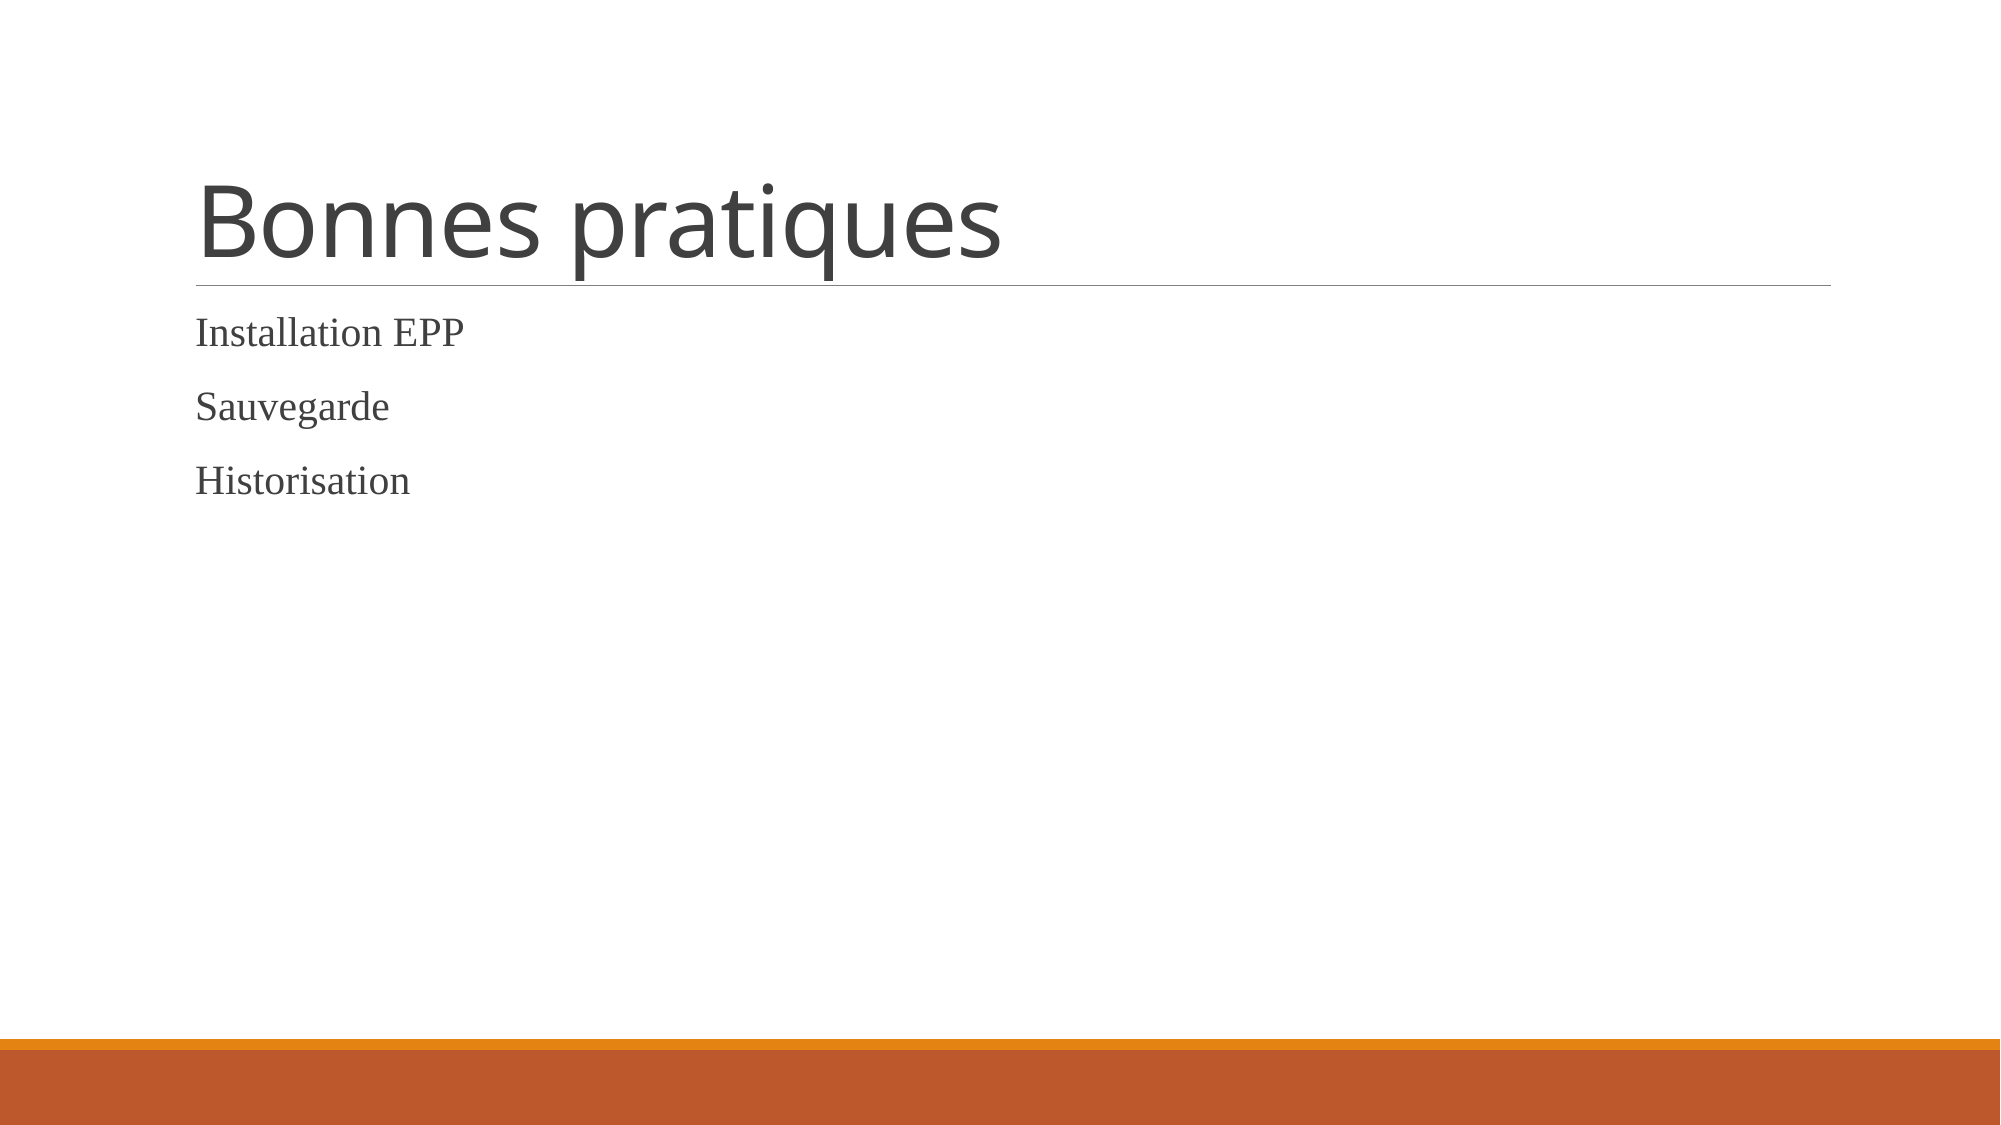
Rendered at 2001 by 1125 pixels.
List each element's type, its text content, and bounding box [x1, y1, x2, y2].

list Installation EPP Sauvegarde Historisation [180, 302, 1830, 963]
title Bonnes pratiques [180, 47, 1830, 285]
